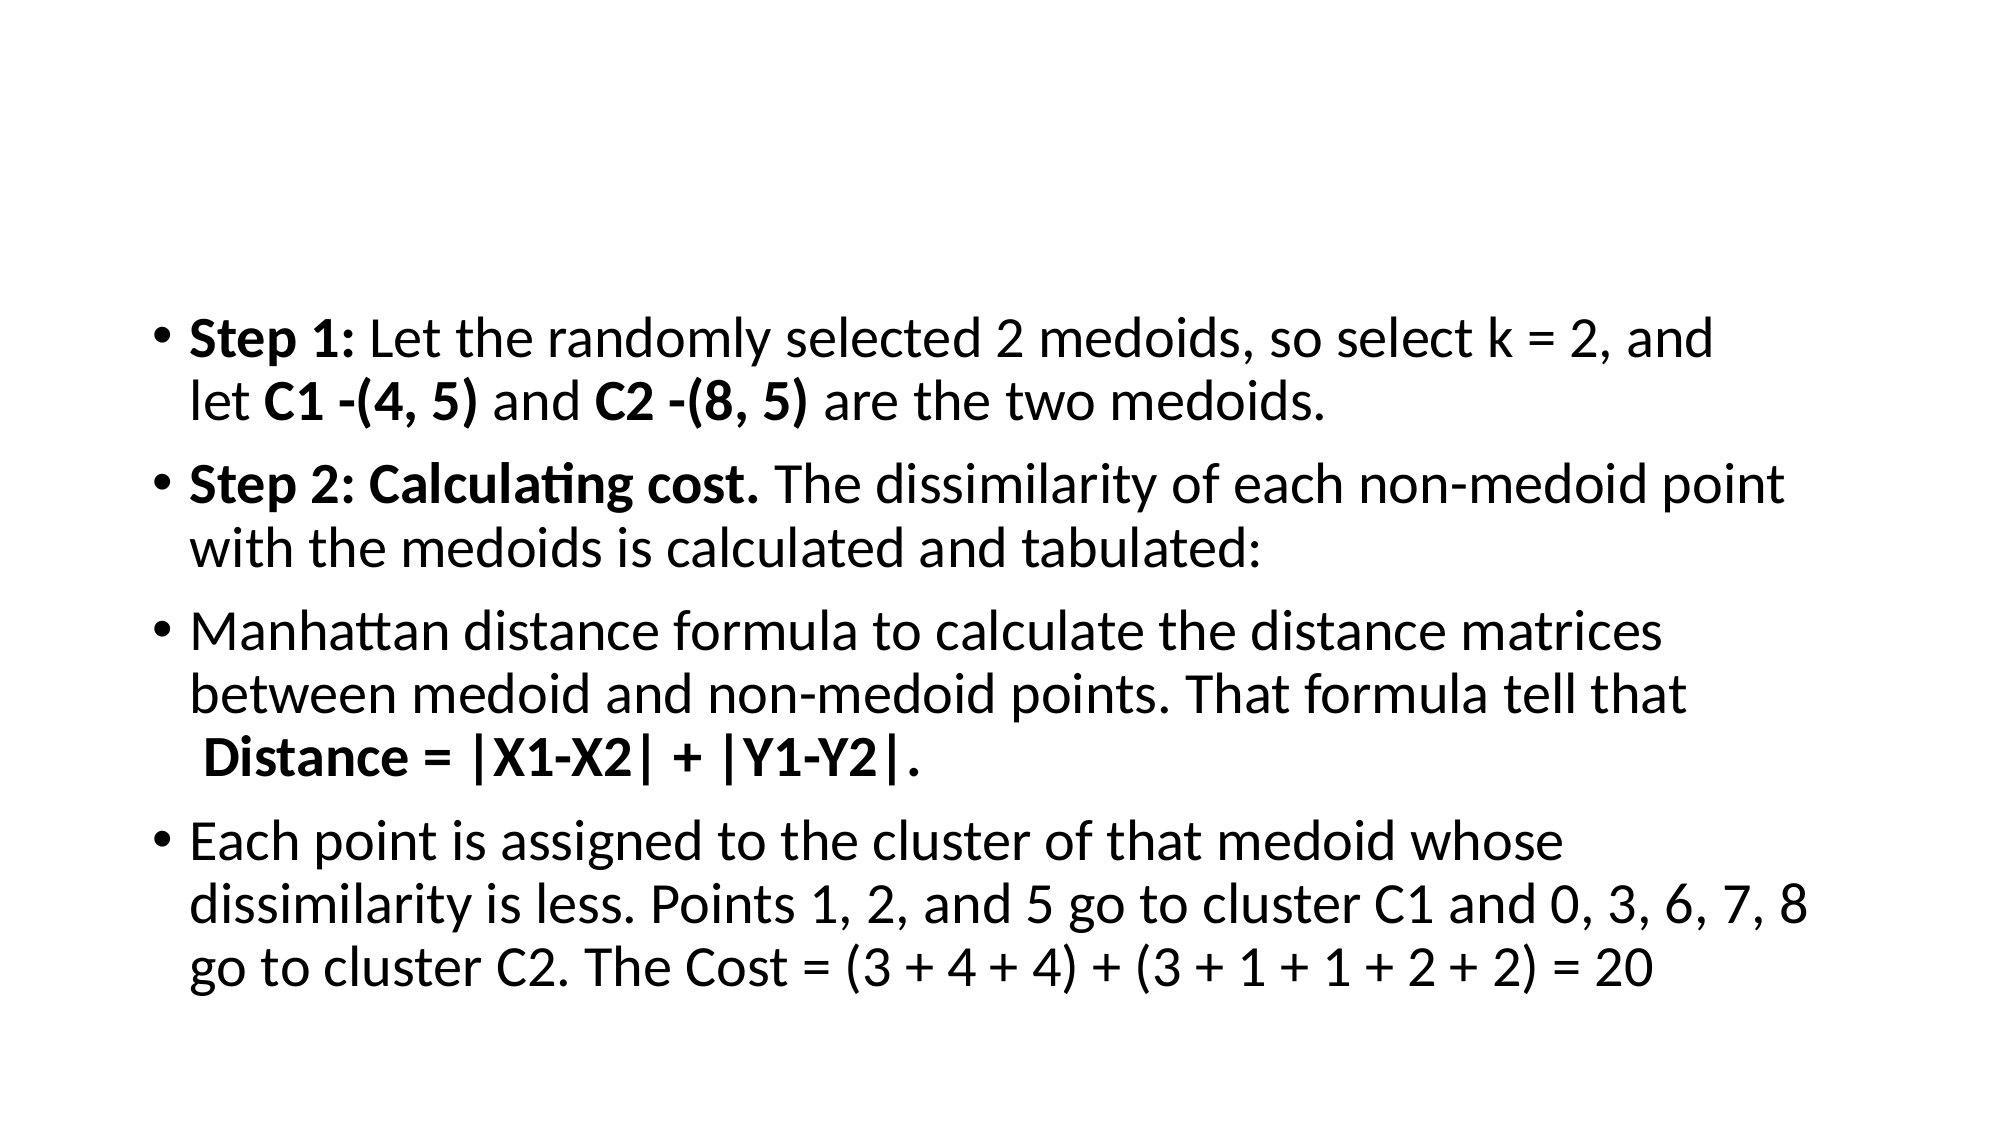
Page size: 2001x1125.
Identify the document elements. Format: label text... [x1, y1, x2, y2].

list Step 1: Let the randomly selected 2 medoids, so select k = 2, and let C1 -(4, 5) and C2 -(8, 5) are the two medoids. Step 2: Calculating cost. The dissimilarity of each non-medoid point with the medoids is calculated and tabulated: Manhattan distance formula to calculate the distance matrices between medoid and non-medoid points. That formula tell that Distance = |X1-X2| + |Y1-Y2|. Each point is assigned to the cluster of that medoid whose dissimilarity is less. Points 1, 2, and 5 go to cluster C1 and 0, 3, 6, 7, 8 go to cluster C2. The Cost = (3 + 4 + 4) + (3 + 1 + 1 + 2 + 2) = 20 [137, 299, 1863, 1014]
